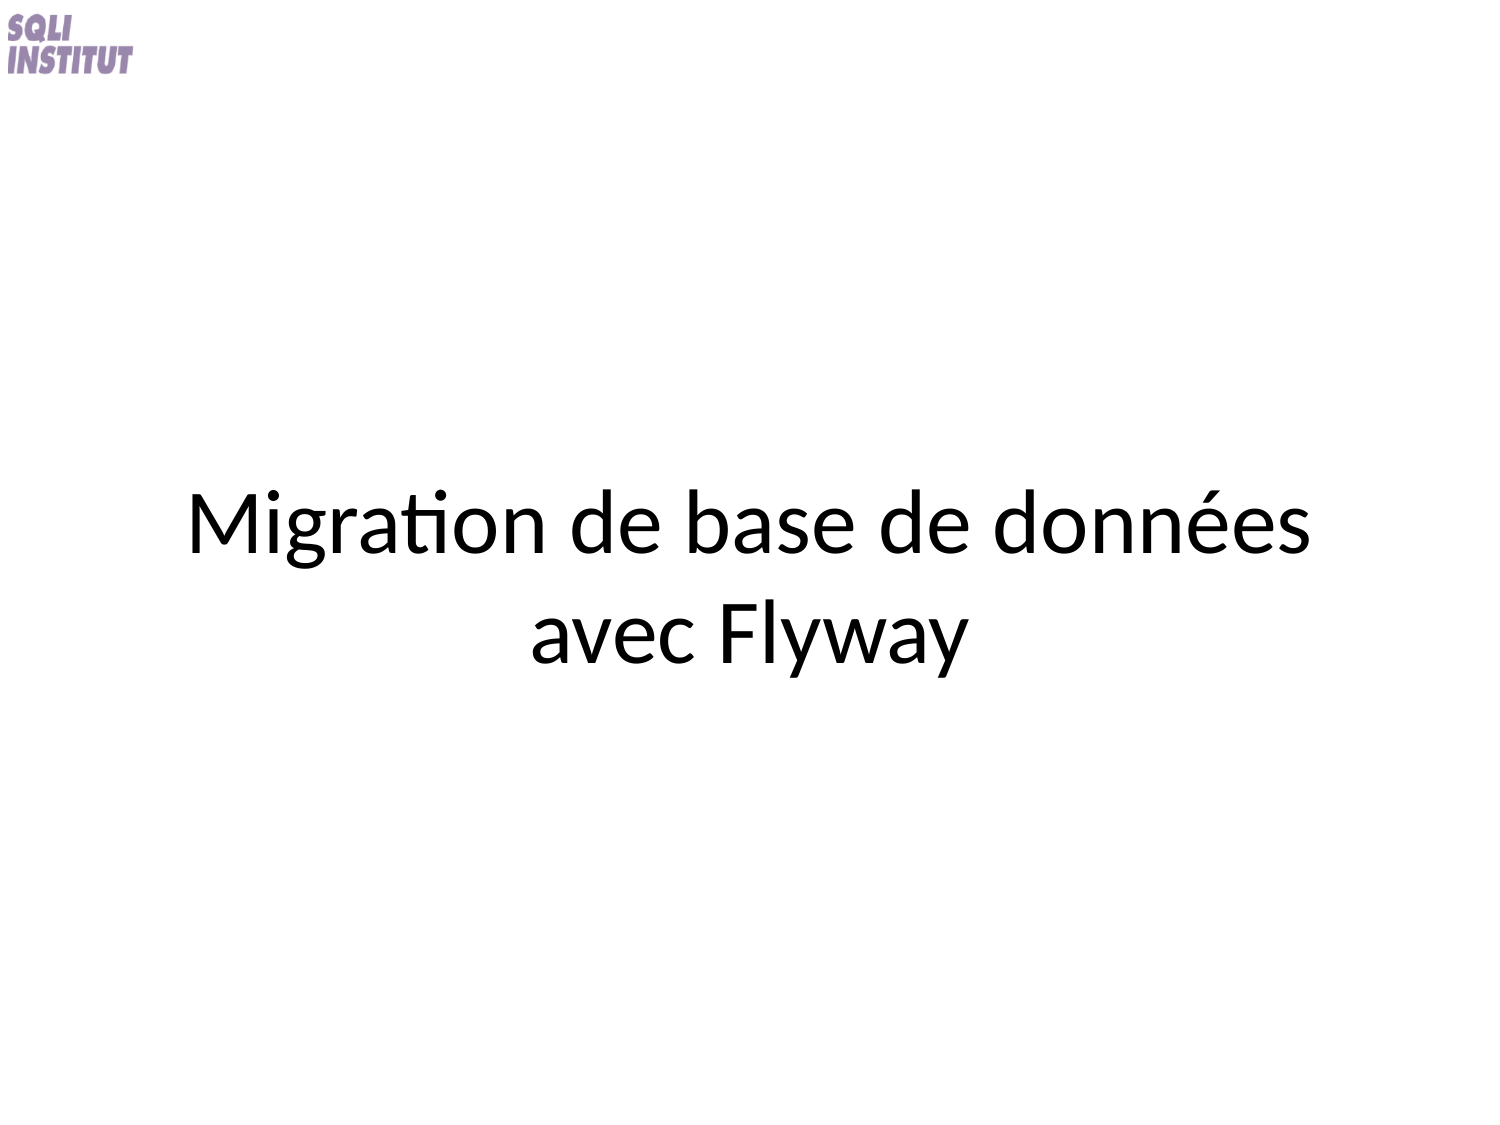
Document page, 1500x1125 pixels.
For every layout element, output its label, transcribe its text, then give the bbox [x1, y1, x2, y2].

title Migration de base de données avec Flyway [112, 451, 1388, 693]
title Concepts et utilisation: Modes d’utilisation de Flyway [8, 9, 134, 76]
